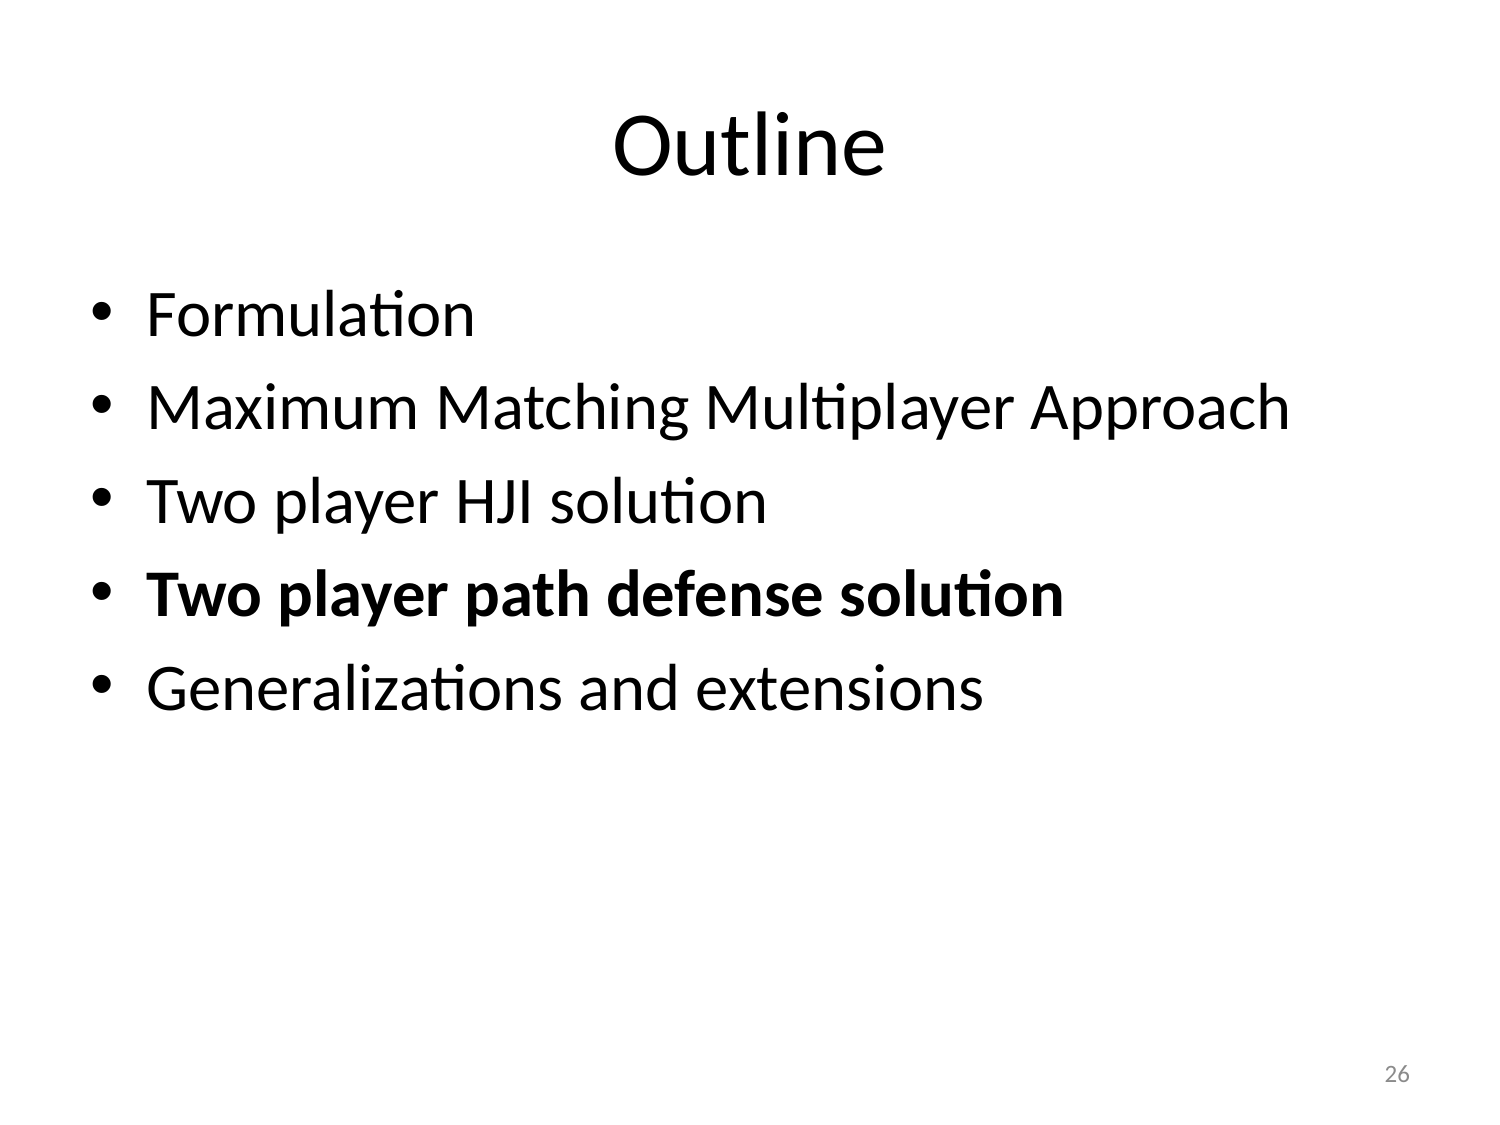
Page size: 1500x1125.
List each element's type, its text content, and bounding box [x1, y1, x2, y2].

list Formulation Maximum Matching Multiplayer Approach Two player HJI solution Two player path defense solution Generalizations and extensions [75, 262, 1425, 1005]
title Outline [75, 45, 1425, 233]
slide_number 26 [1074, 1042, 1425, 1103]
